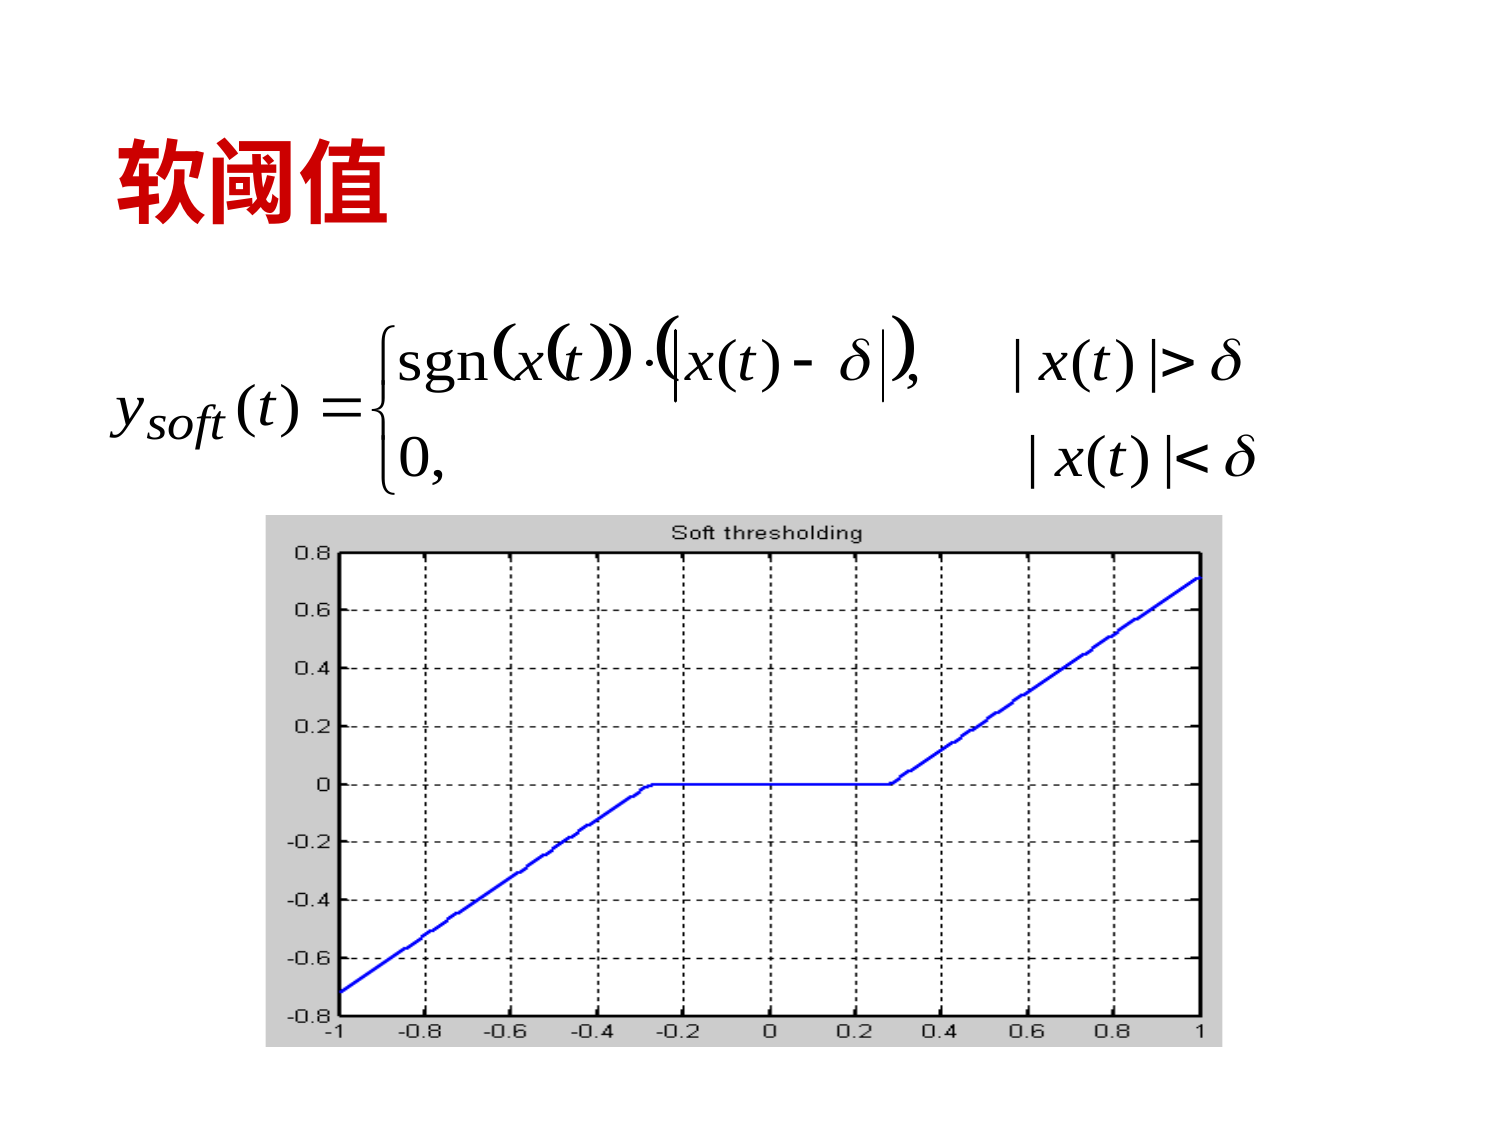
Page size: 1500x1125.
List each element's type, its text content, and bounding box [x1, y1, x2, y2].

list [99, 311, 1276, 510]
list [265, 517, 1223, 1047]
title 软阈值 [100, 54, 1451, 243]
